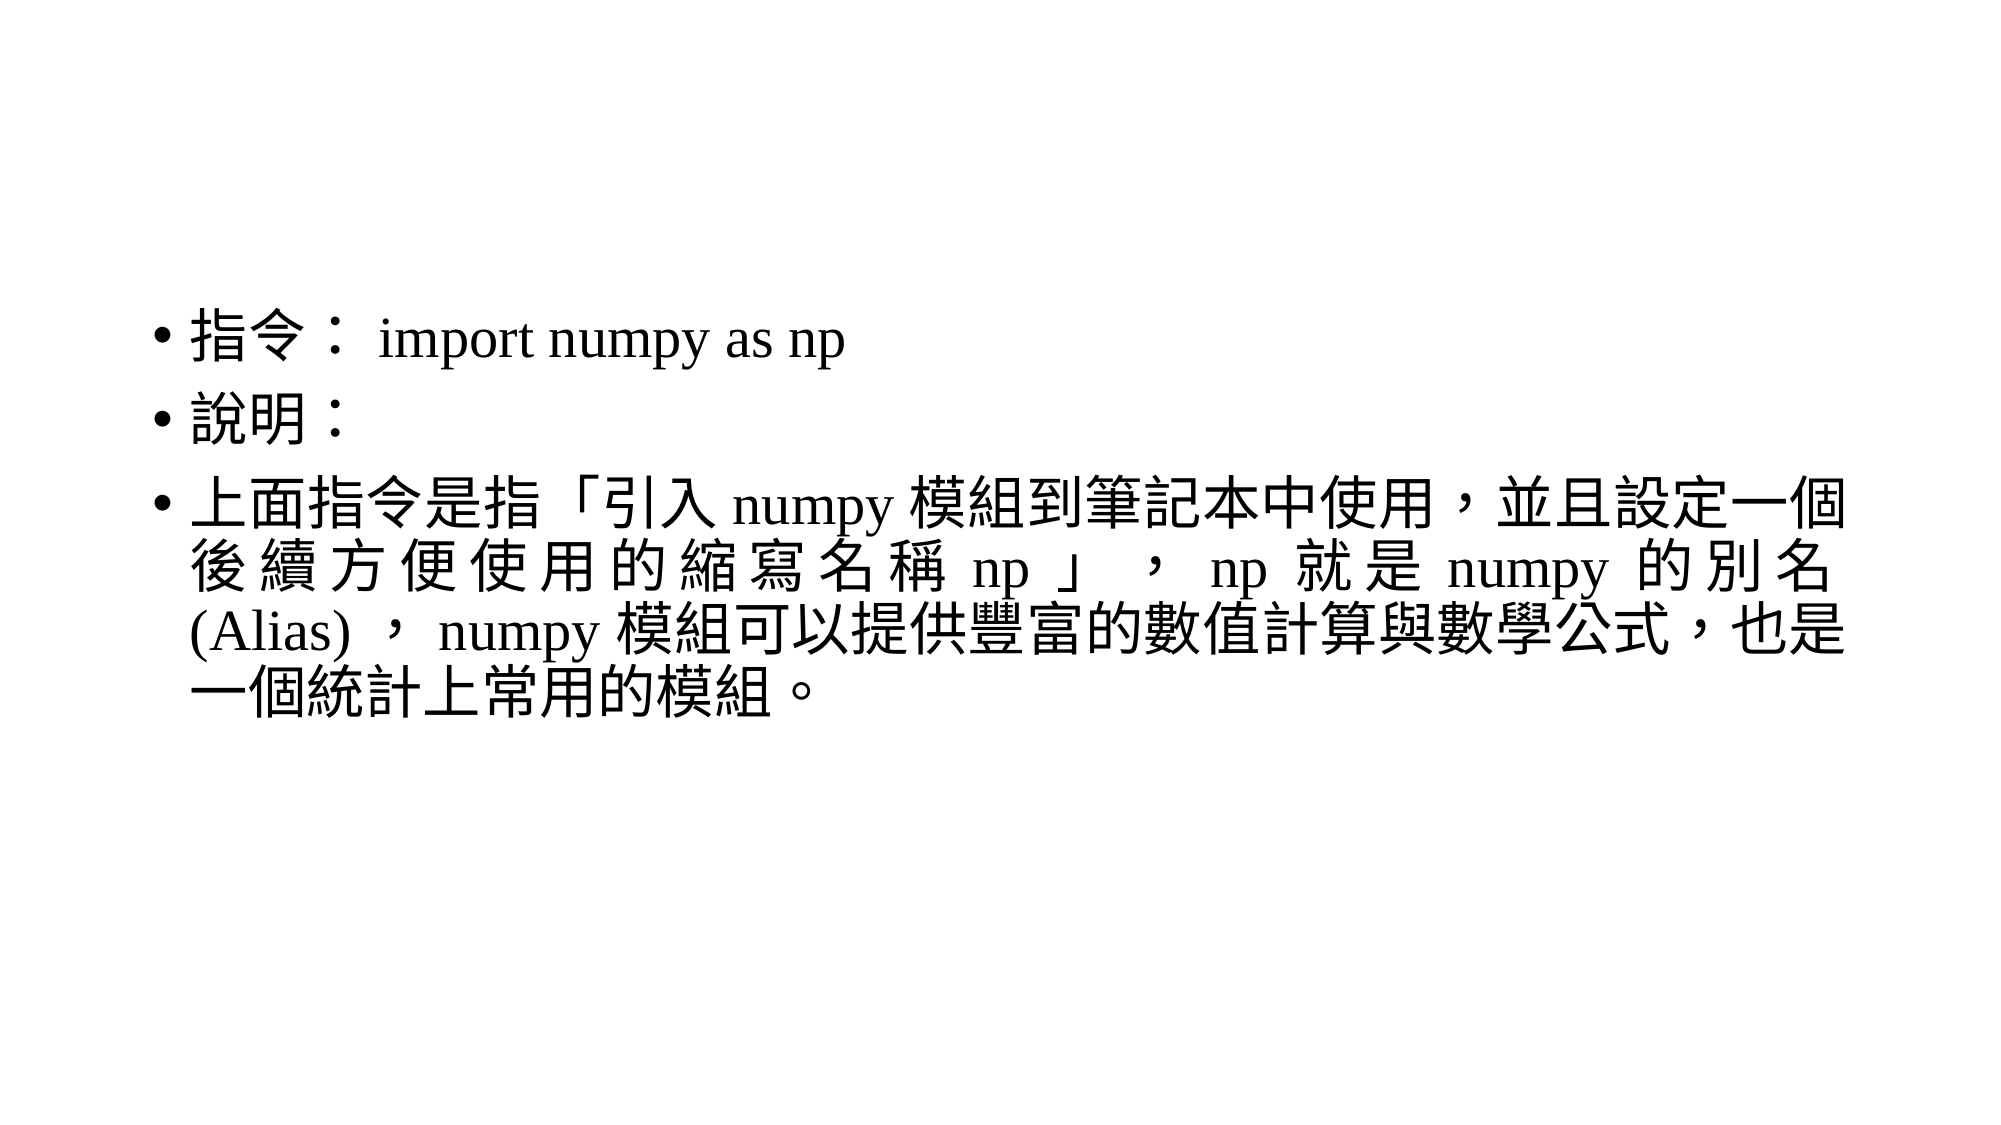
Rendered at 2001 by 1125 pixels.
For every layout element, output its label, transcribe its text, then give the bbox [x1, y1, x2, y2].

list 指令：import numpy as np 說明： 上面指令是指「引入numpy模組到筆記本中使用，並且設定一個後續方便使用的縮寫名稱np」，np就是numpy的別名(Alias)，numpy模組可以提供豐富的數值計算與數學公式，也是一個統計上常用的模組。 [137, 299, 1863, 1014]
